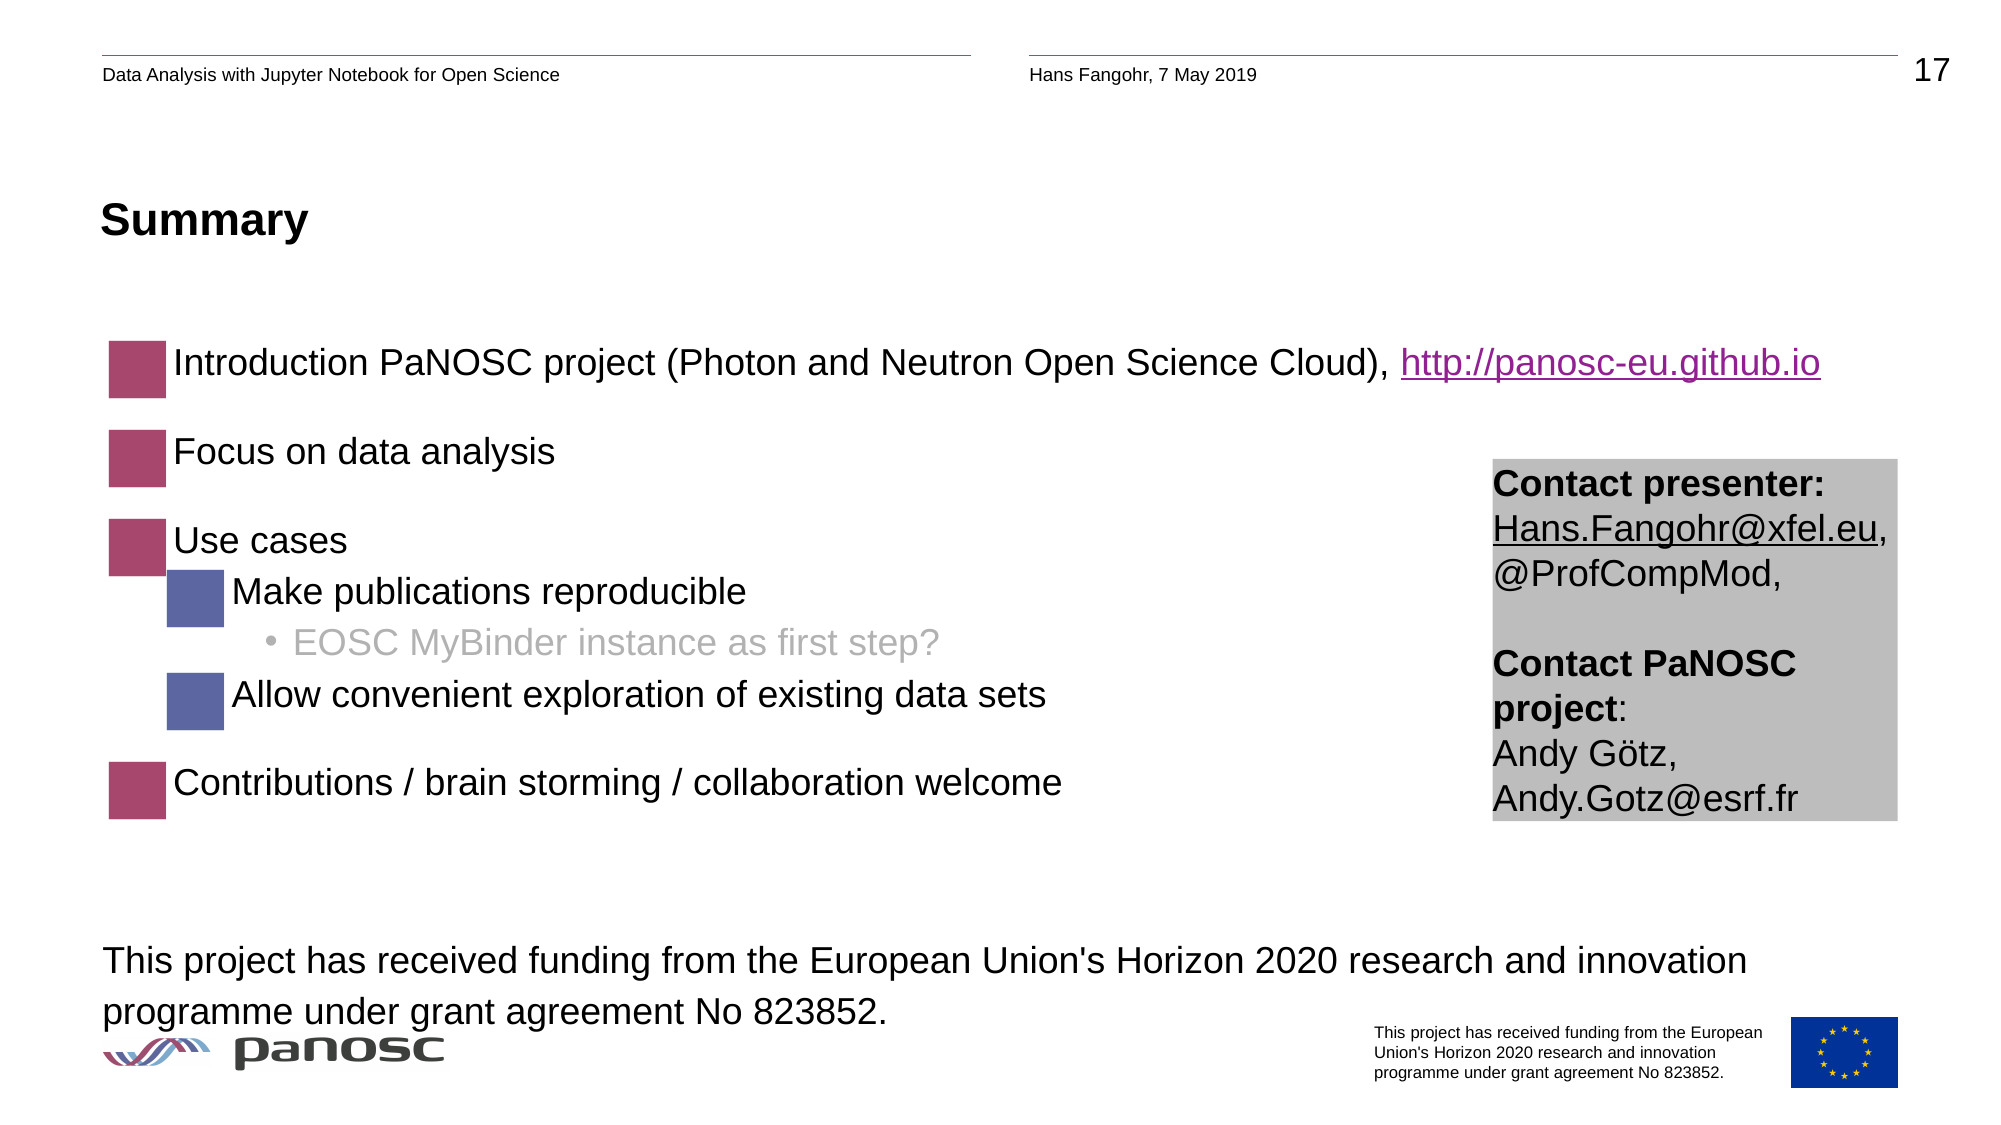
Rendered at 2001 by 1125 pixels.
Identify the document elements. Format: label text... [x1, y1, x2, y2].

picture [231, 1033, 449, 1072]
picture [100, 1037, 213, 1068]
text_box Contact presenter: Hans.Fangohr@xfel.eu, @ProfCompMod, Contact PaNOSC project: Andy Götz, Andy.Gotz@esrf.fr [1492, 458, 1898, 822]
picture [1791, 1017, 1898, 1088]
title Summary [100, 116, 1898, 245]
list Introduction PaNOSC project (Photon and Neutron Open Science Cloud), http://panosc-eu.github.io Focus on data analysis Use cases Make publications reproducible EOSC MyBinder instance as first step? Allow convenient exploration of existing data sets Contributions / brain storming / collaboration welcome This project has received funding from the European Union's Horizon 2020 research and innovation programme under grant agreement No 823852. [102, 332, 1898, 970]
